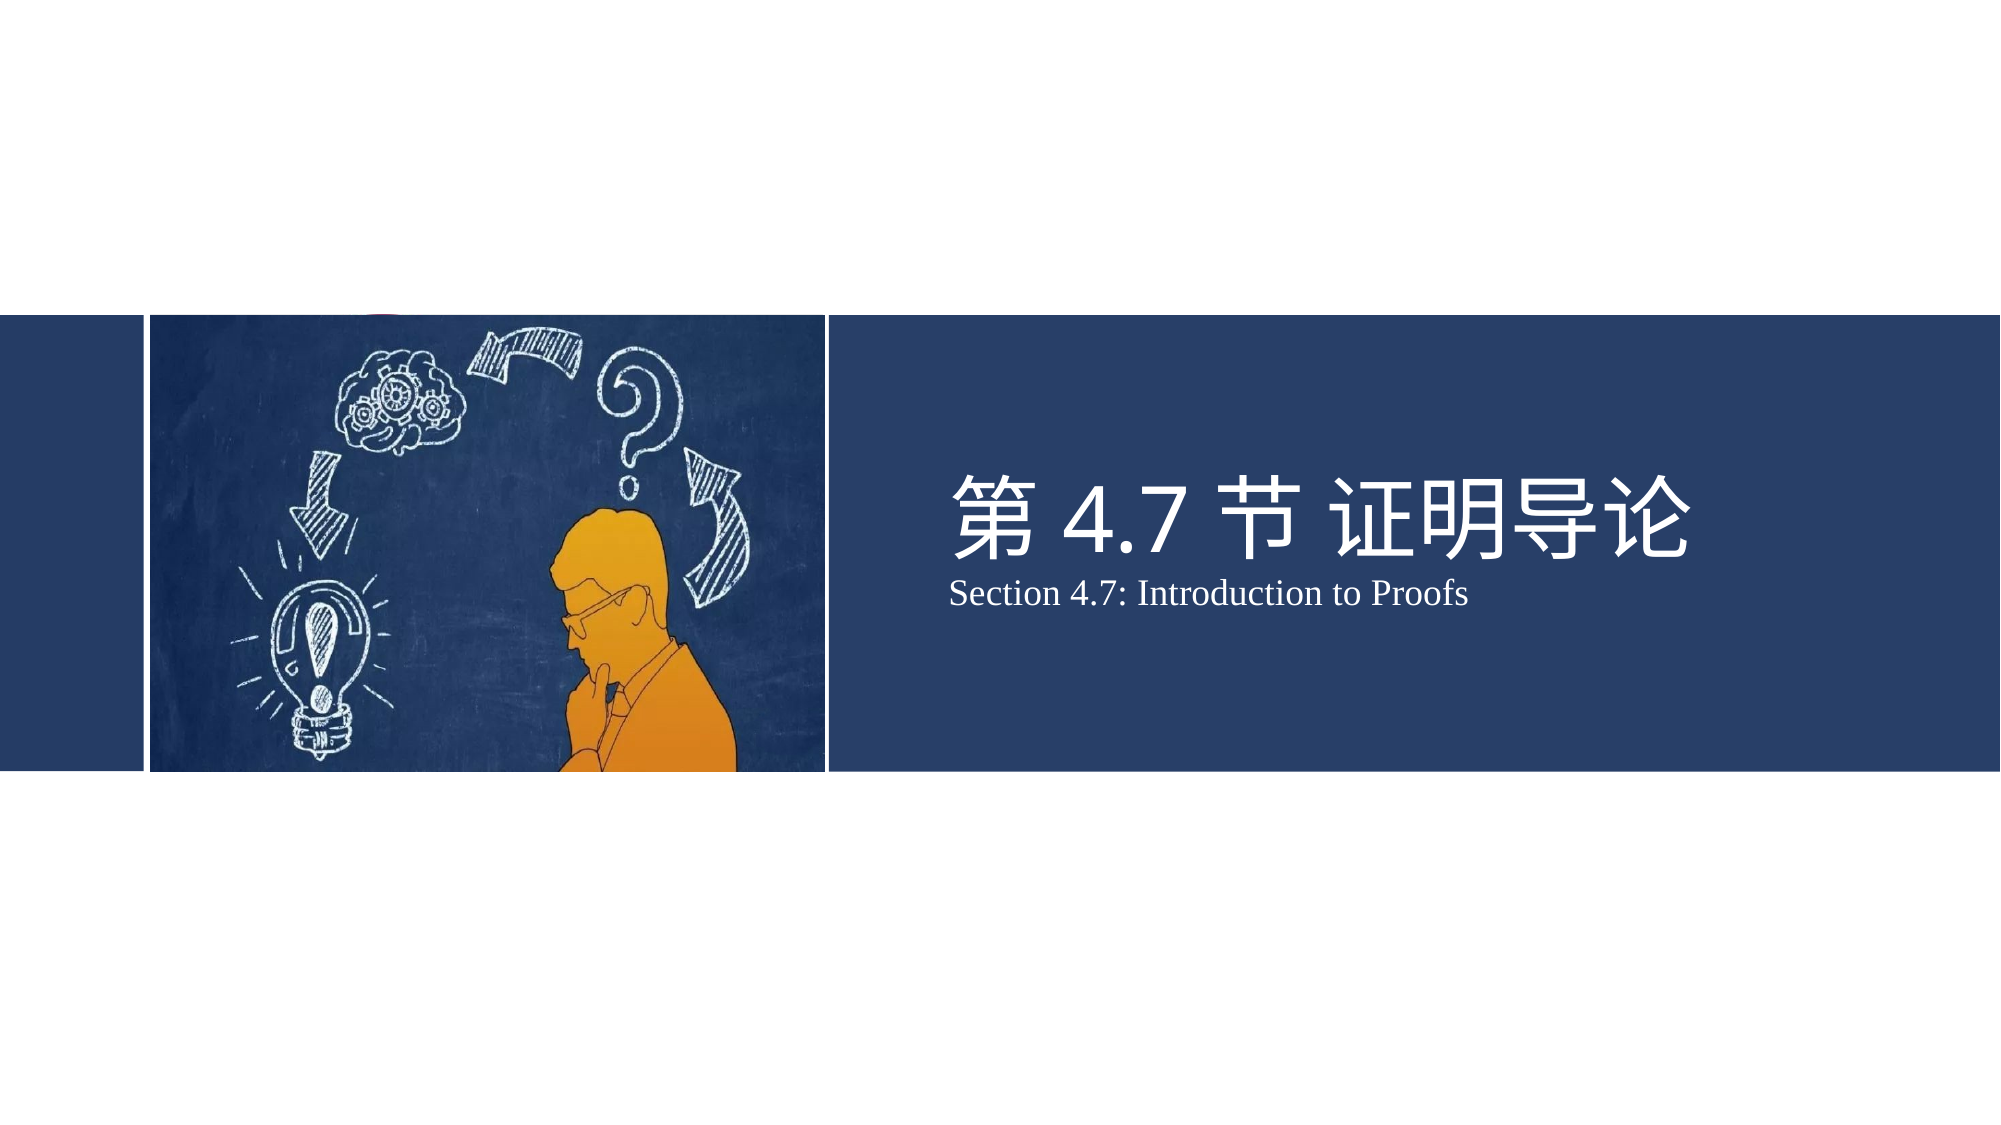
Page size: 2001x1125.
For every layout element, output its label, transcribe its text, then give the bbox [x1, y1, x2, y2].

text_box [0, 314, 145, 772]
picture [149, 314, 825, 772]
title 第4.7节 证明导论 Section 4.7: Introduction to Proofs [933, 315, 2000, 772]
text_box [828, 314, 2000, 773]
